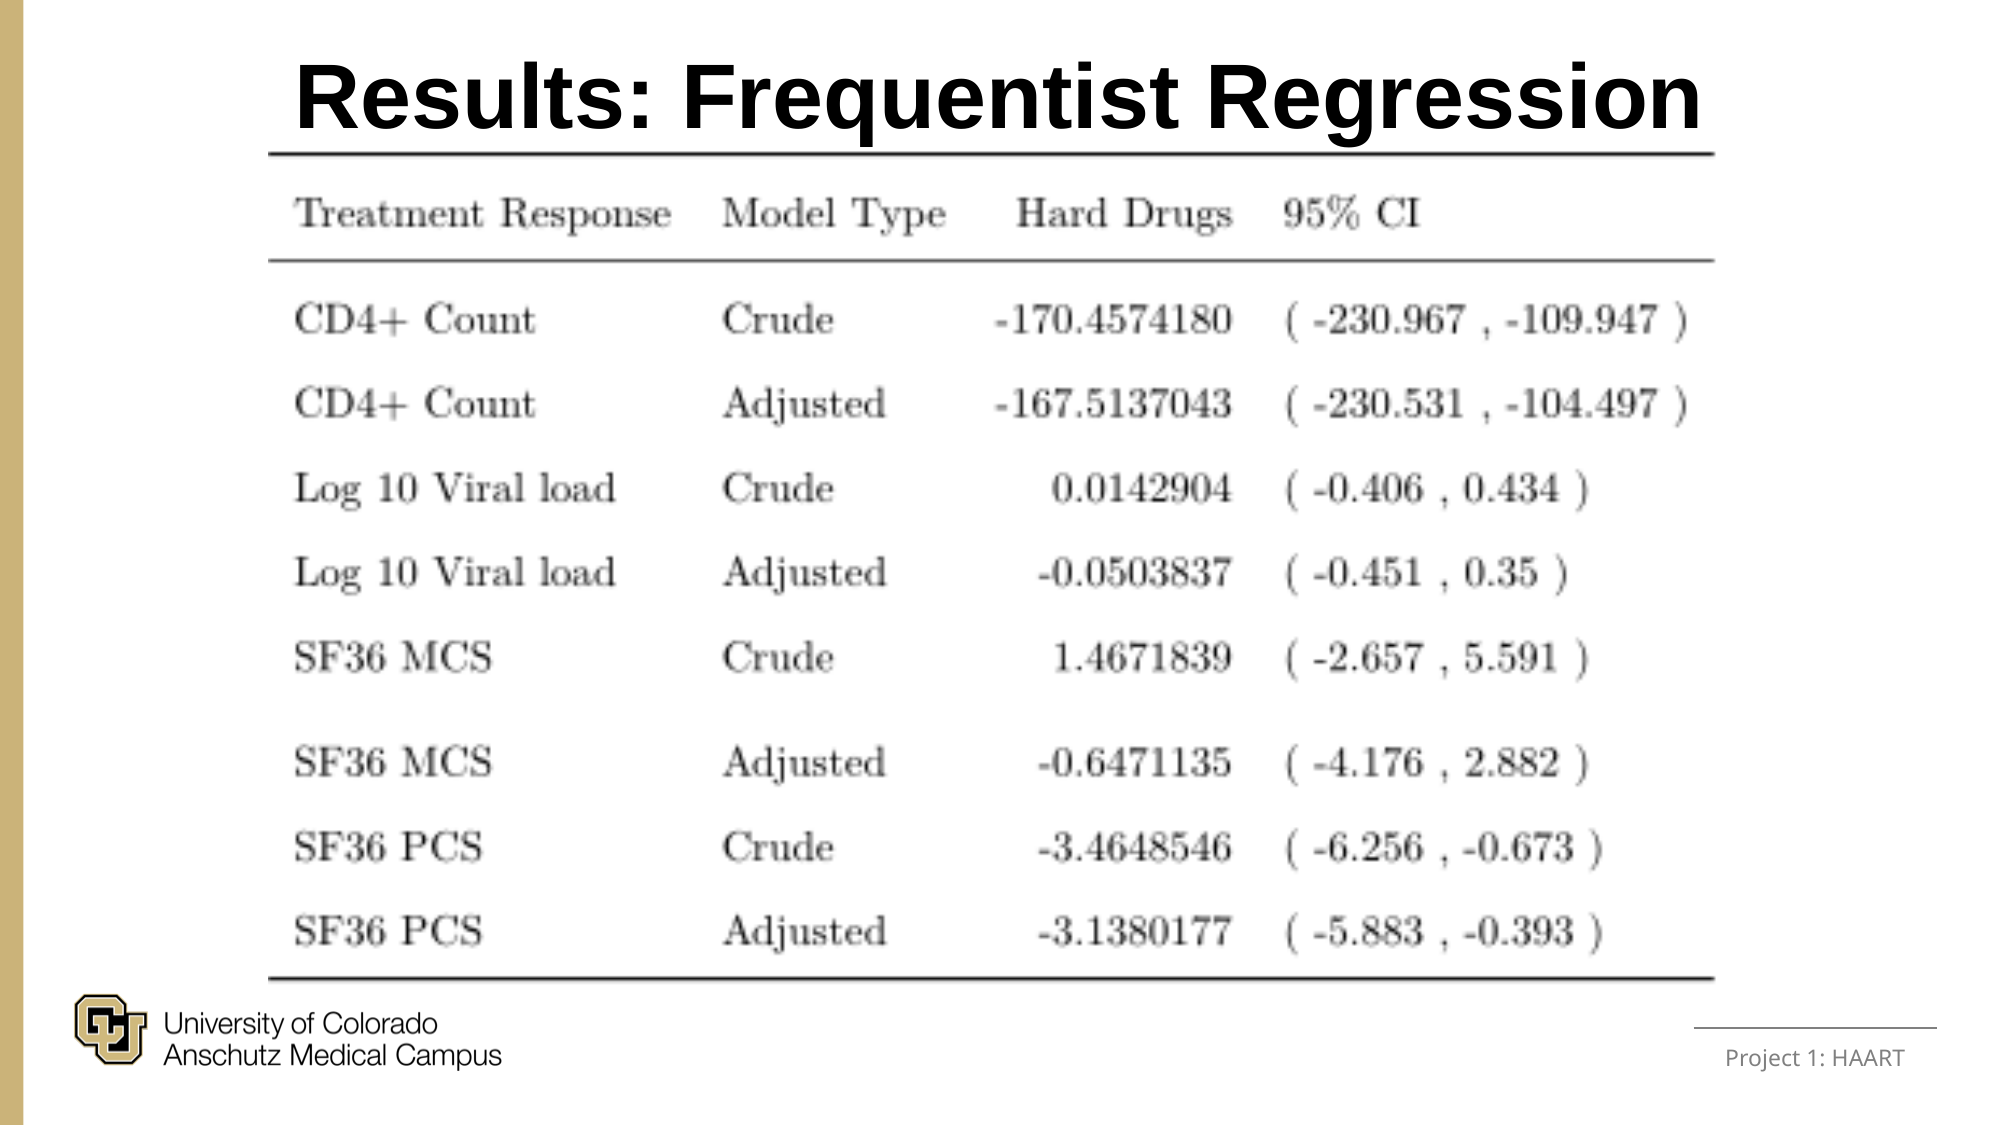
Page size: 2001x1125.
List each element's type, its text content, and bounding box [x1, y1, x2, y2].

picture [268, 147, 1732, 991]
text_box Results: Frequentist Regression [106, 42, 1893, 148]
picture [73, 993, 502, 1072]
